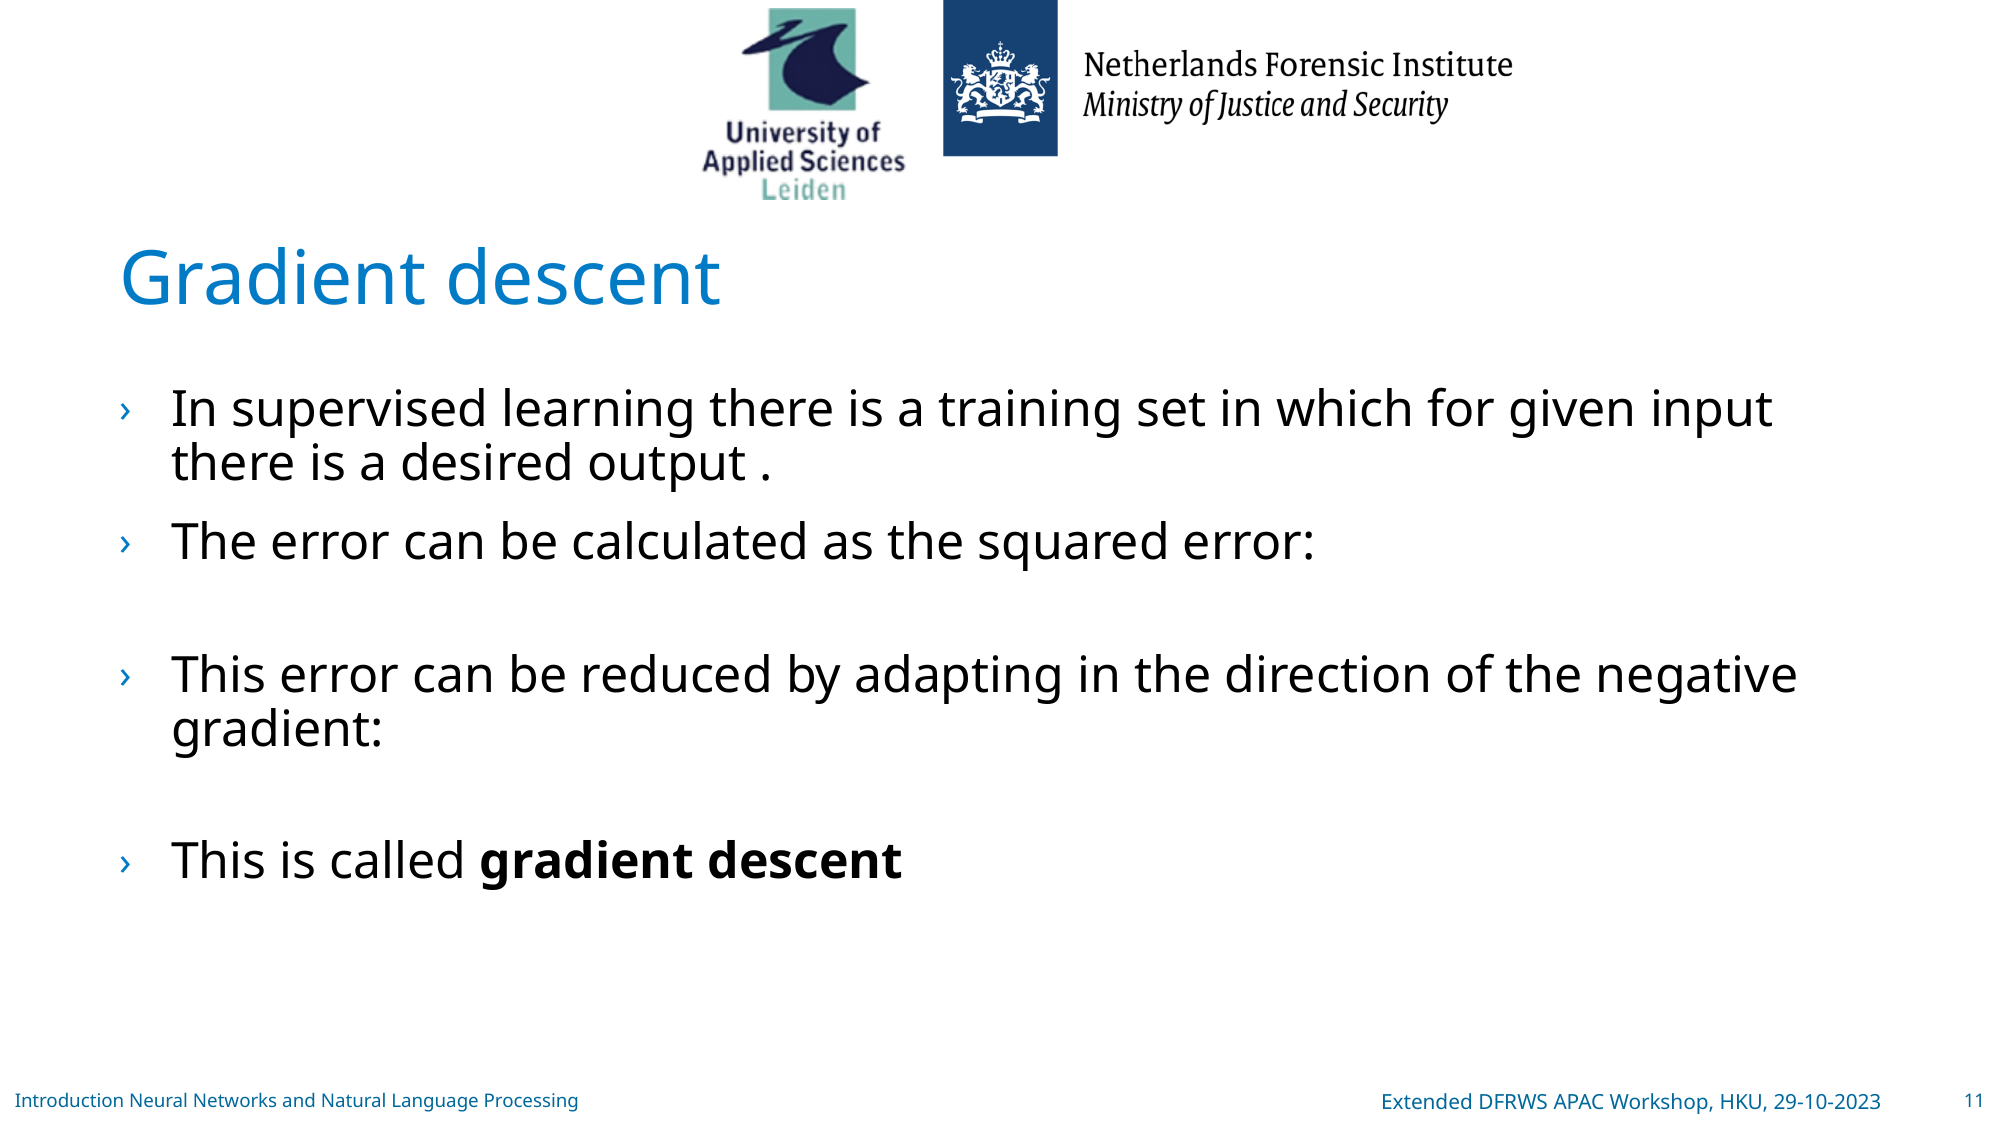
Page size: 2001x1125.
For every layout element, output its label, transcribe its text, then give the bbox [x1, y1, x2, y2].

title Gradient descent [104, 172, 1897, 329]
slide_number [1172, 1081, 1896, 1125]
footer Introduction Neural Networks and Natural Language Processing [0, 1081, 1067, 1125]
picture [0, 0, 2001, 228]
slide_number 11 [1896, 1081, 2000, 1125]
